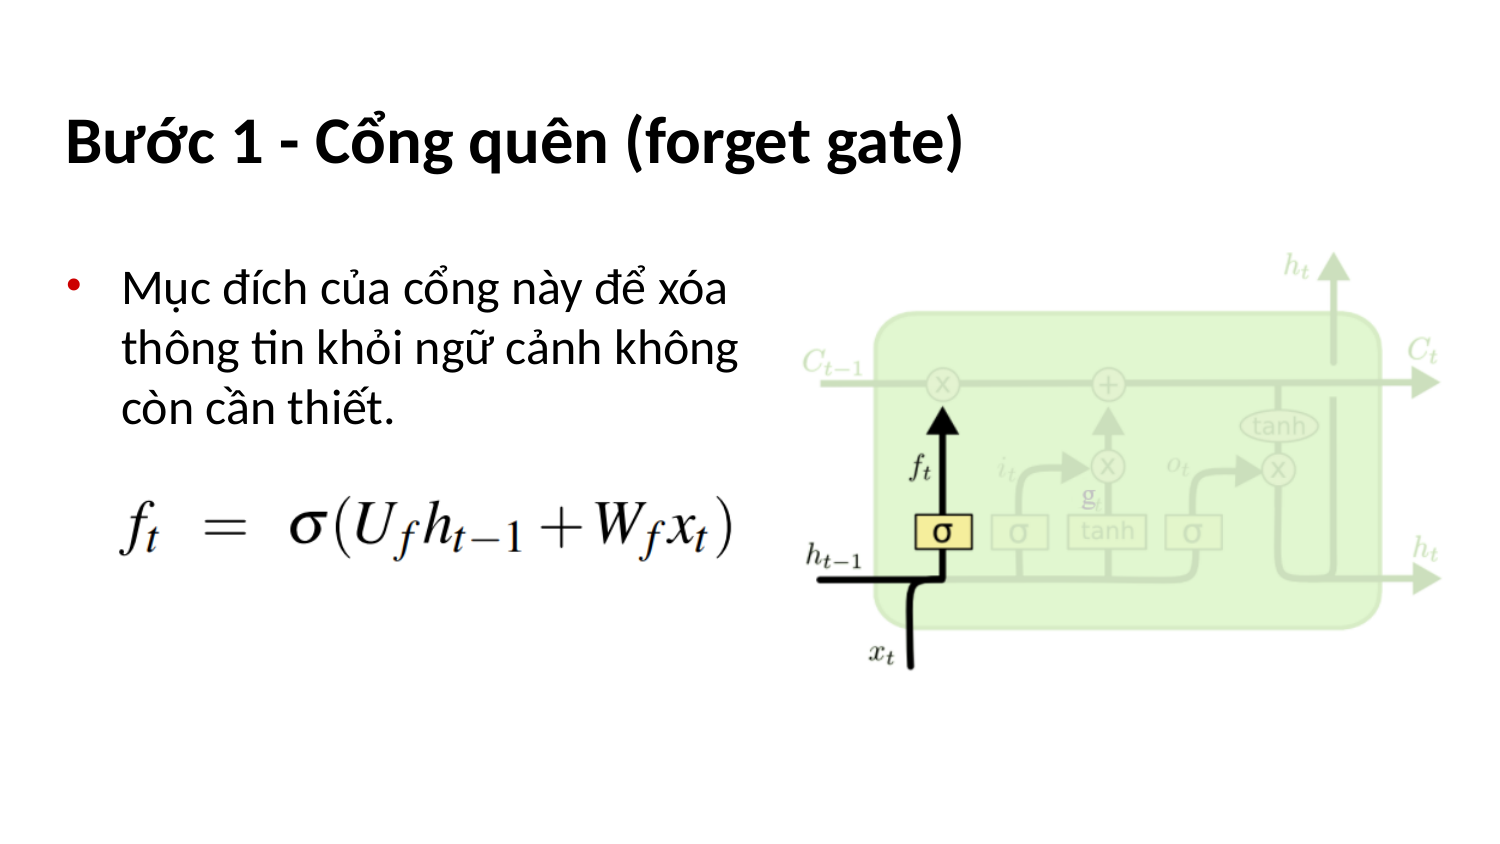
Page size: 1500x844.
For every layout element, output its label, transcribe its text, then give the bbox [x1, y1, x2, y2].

picture [105, 484, 748, 570]
list Mục đích của cổng này để xóa thông tin khỏi ngữ cảnh không còn cần thiết. [50, 246, 782, 422]
picture [787, 234, 1477, 679]
title Bước 1 - Cổng quên (forget gate) [50, 62, 1450, 185]
